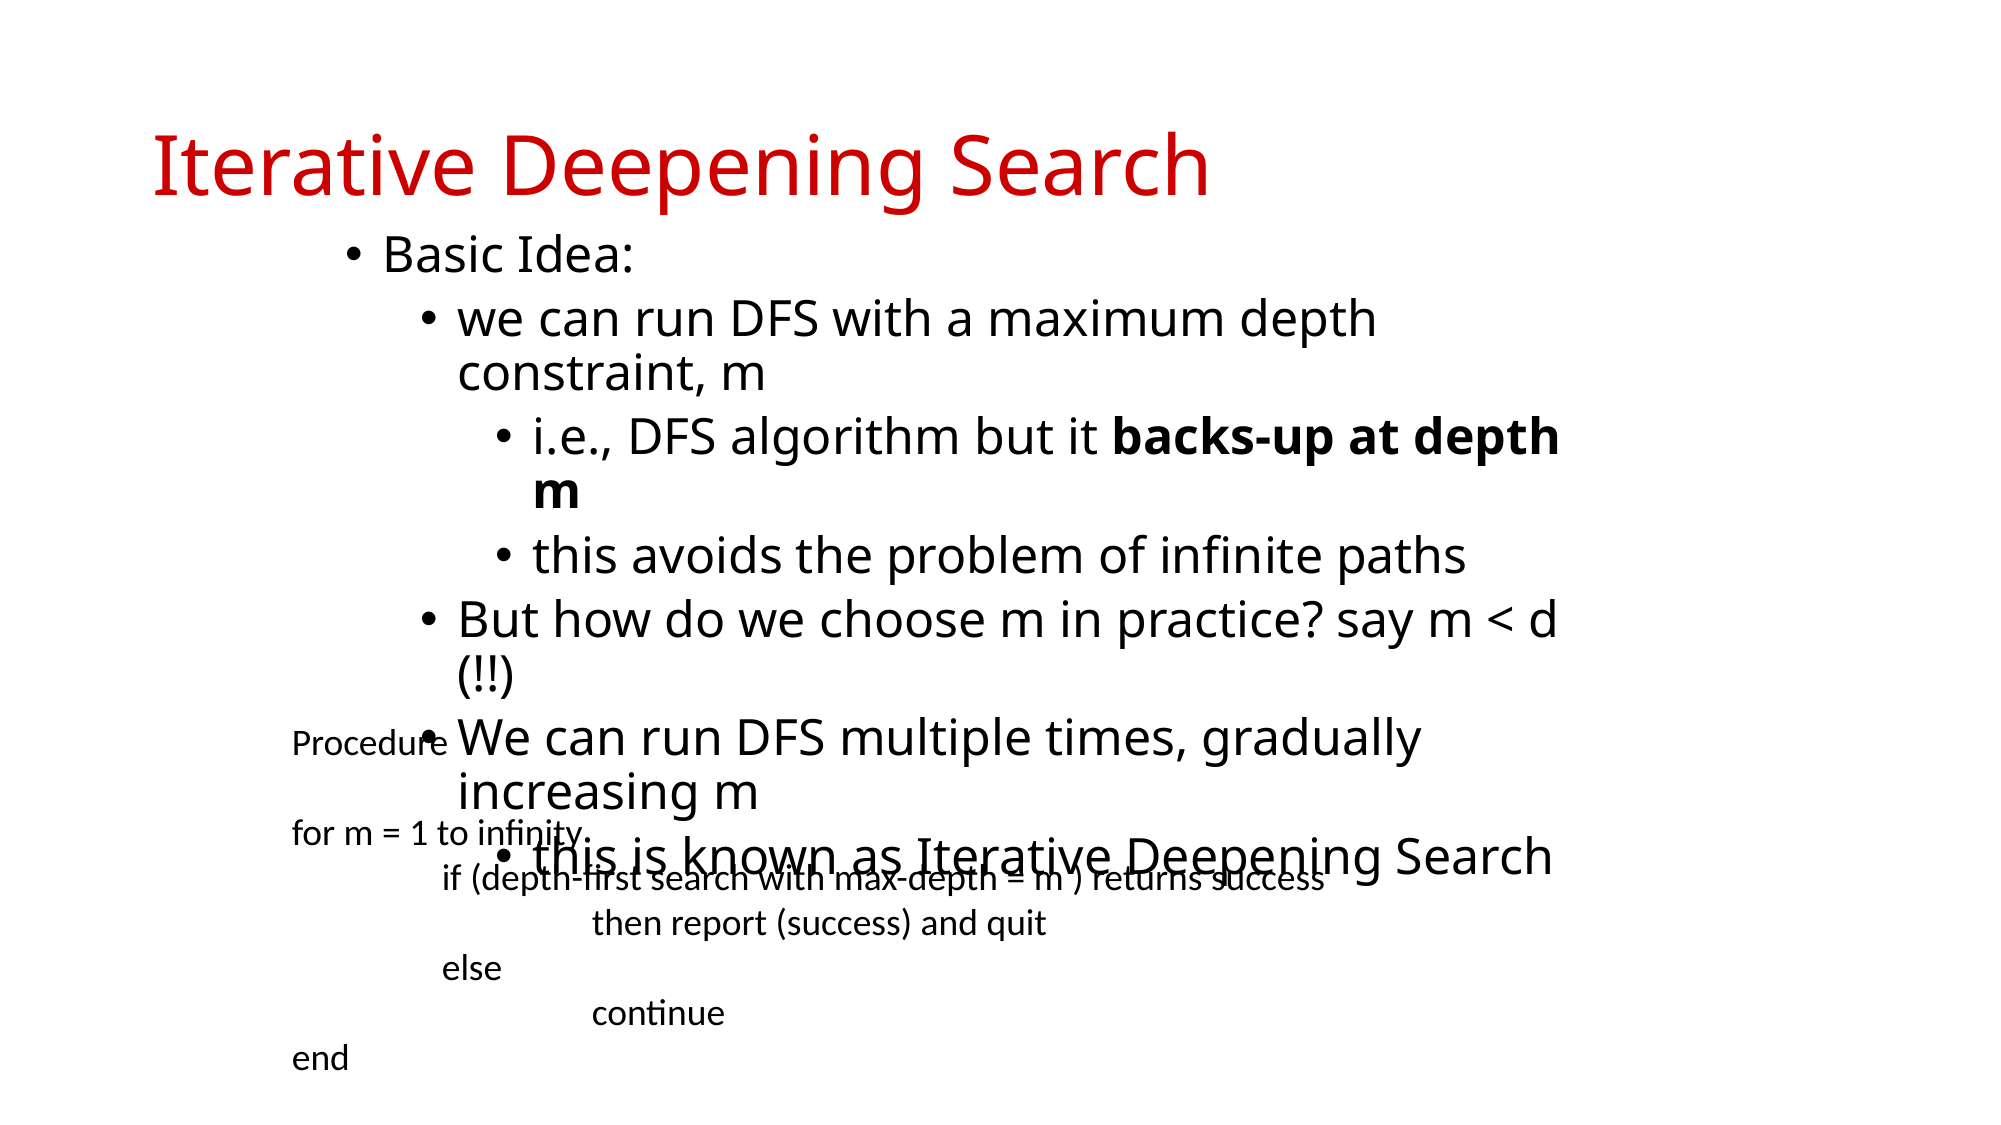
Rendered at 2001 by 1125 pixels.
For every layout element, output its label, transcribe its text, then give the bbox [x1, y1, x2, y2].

title Iterative Deepening Search [137, 59, 1863, 278]
list Basic Idea: we can run DFS with a maximum depth constraint, m i.e., DFS algorithm but it backs-up at depth m this avoids the problem of infinite paths But how do we choose m in practice? say m < d (!!) We can run DFS multiple times, gradually increasing m this is known as Iterative Deepening Search [330, 221, 1618, 622]
text_box Procedure for m = 1 to infinity if (depth-first search with max-depth = m ) returns success then report (success) and quit else continue end [277, 710, 1342, 1125]
